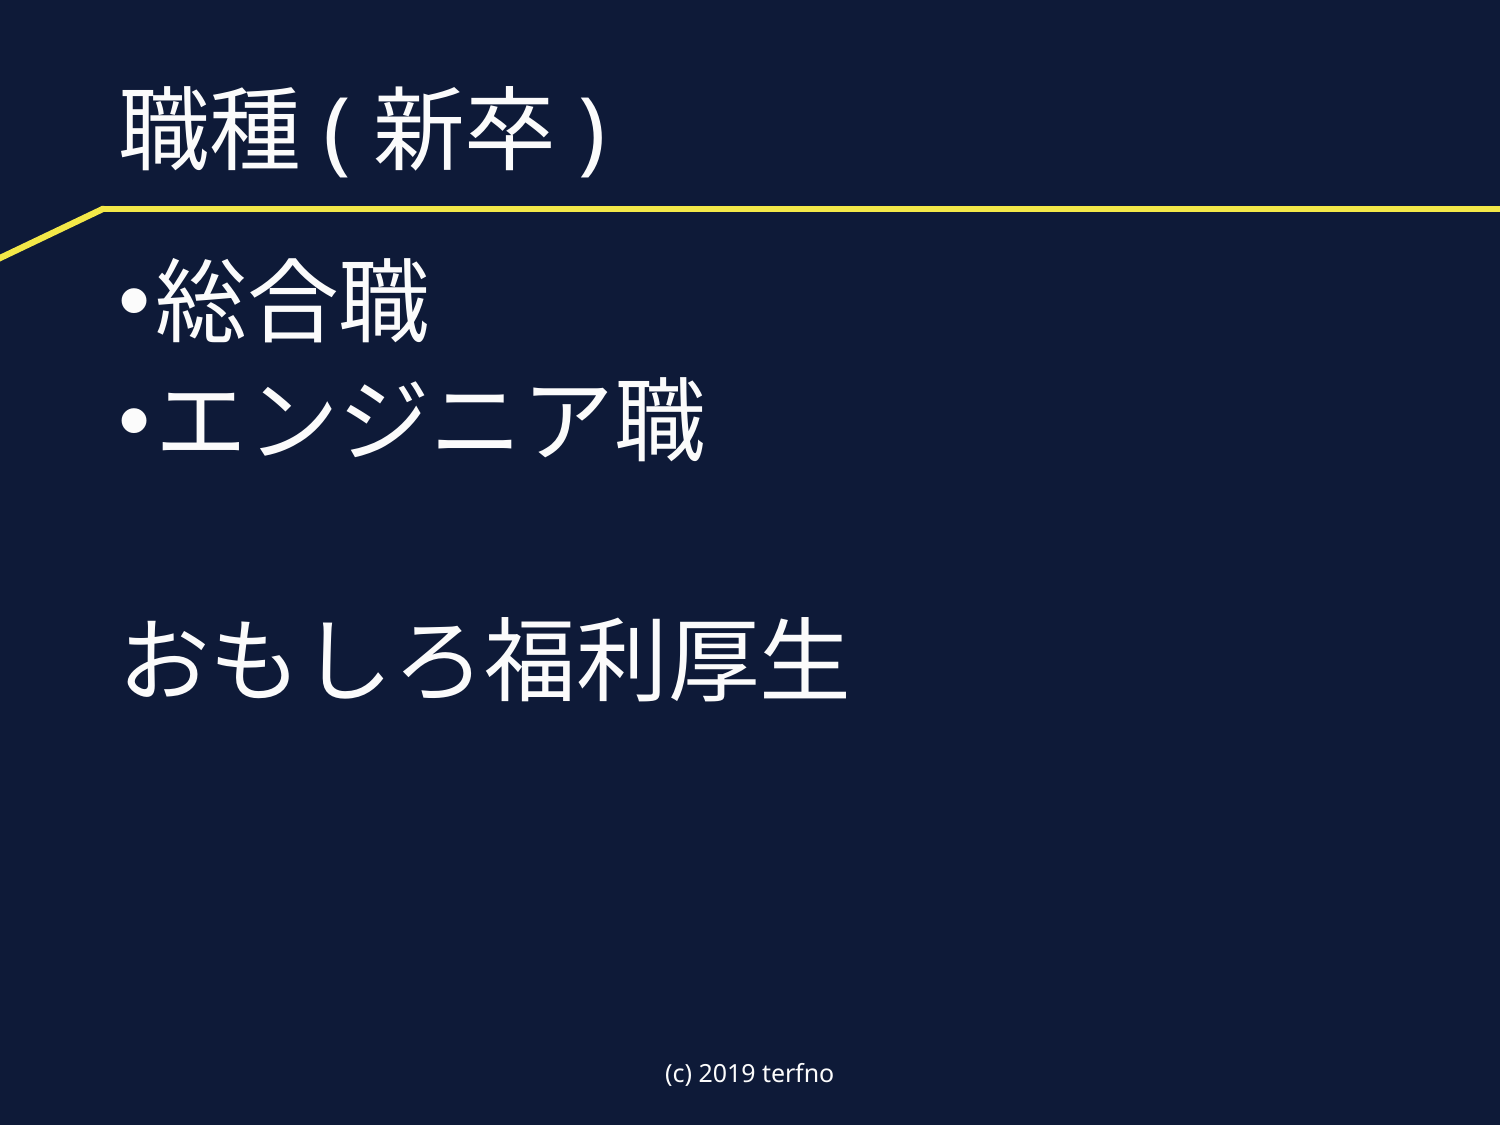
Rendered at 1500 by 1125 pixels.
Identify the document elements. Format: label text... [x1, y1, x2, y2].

title 職種(新卒) [103, 59, 1397, 208]
list 総合職 エンジニア職 おもしろ福利厚生 [103, 248, 1397, 1014]
footer (c) 2019 terfno [496, 1042, 1004, 1103]
